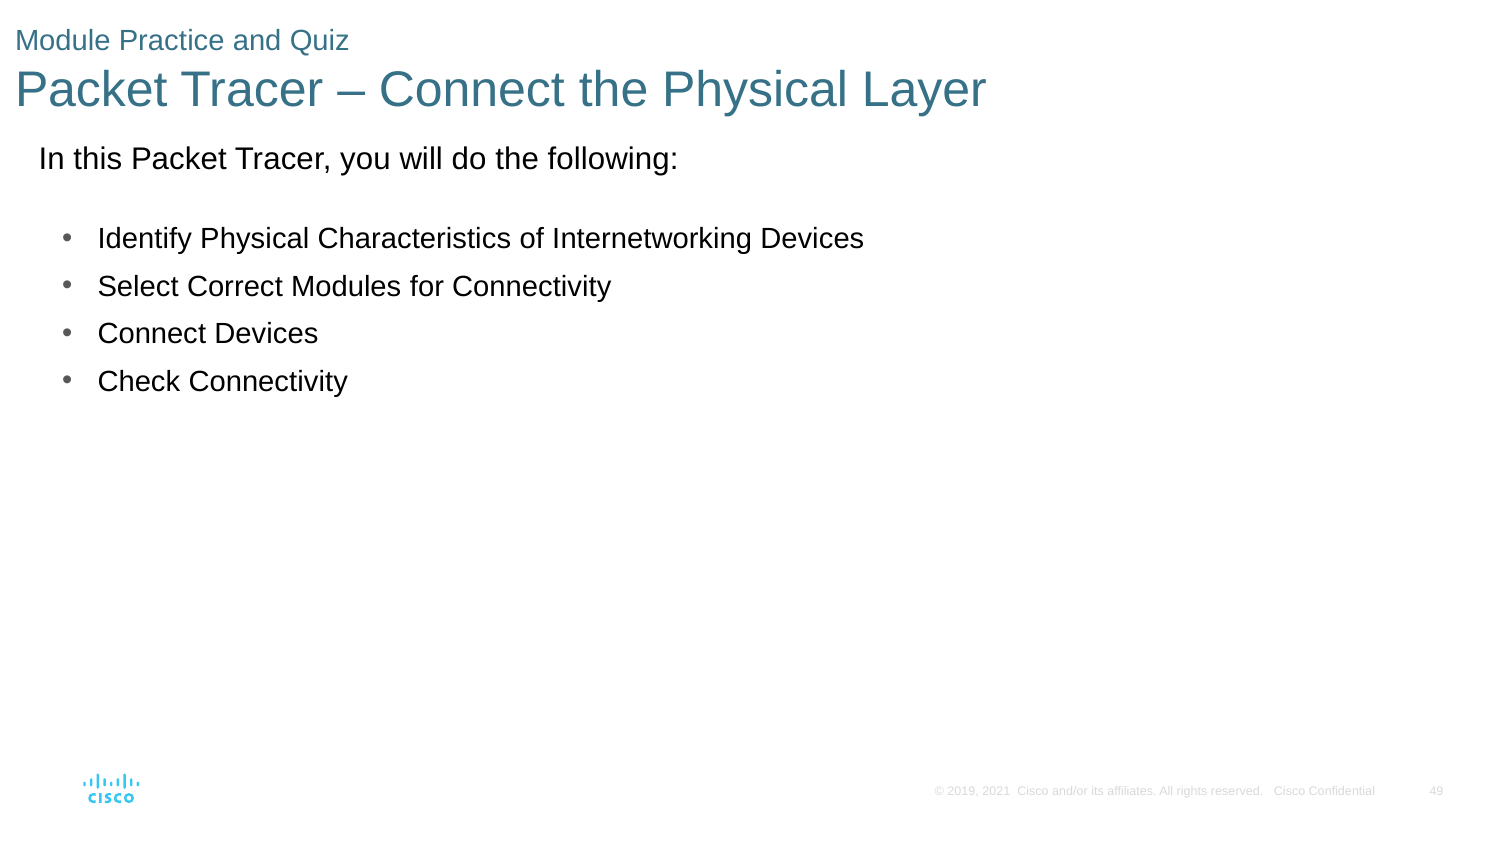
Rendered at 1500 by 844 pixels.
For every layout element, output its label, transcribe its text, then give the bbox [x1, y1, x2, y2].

title Module Practice and Quiz Packet Tracer – Connect the Physical Layer [0, 6, 1500, 131]
list In this Packet Tracer, you will do the following: Identify Physical Characteristics of Internetworking Devices Select Correct Modules for Connectivity Connect Devices Check Connectivity [23, 131, 1476, 813]
